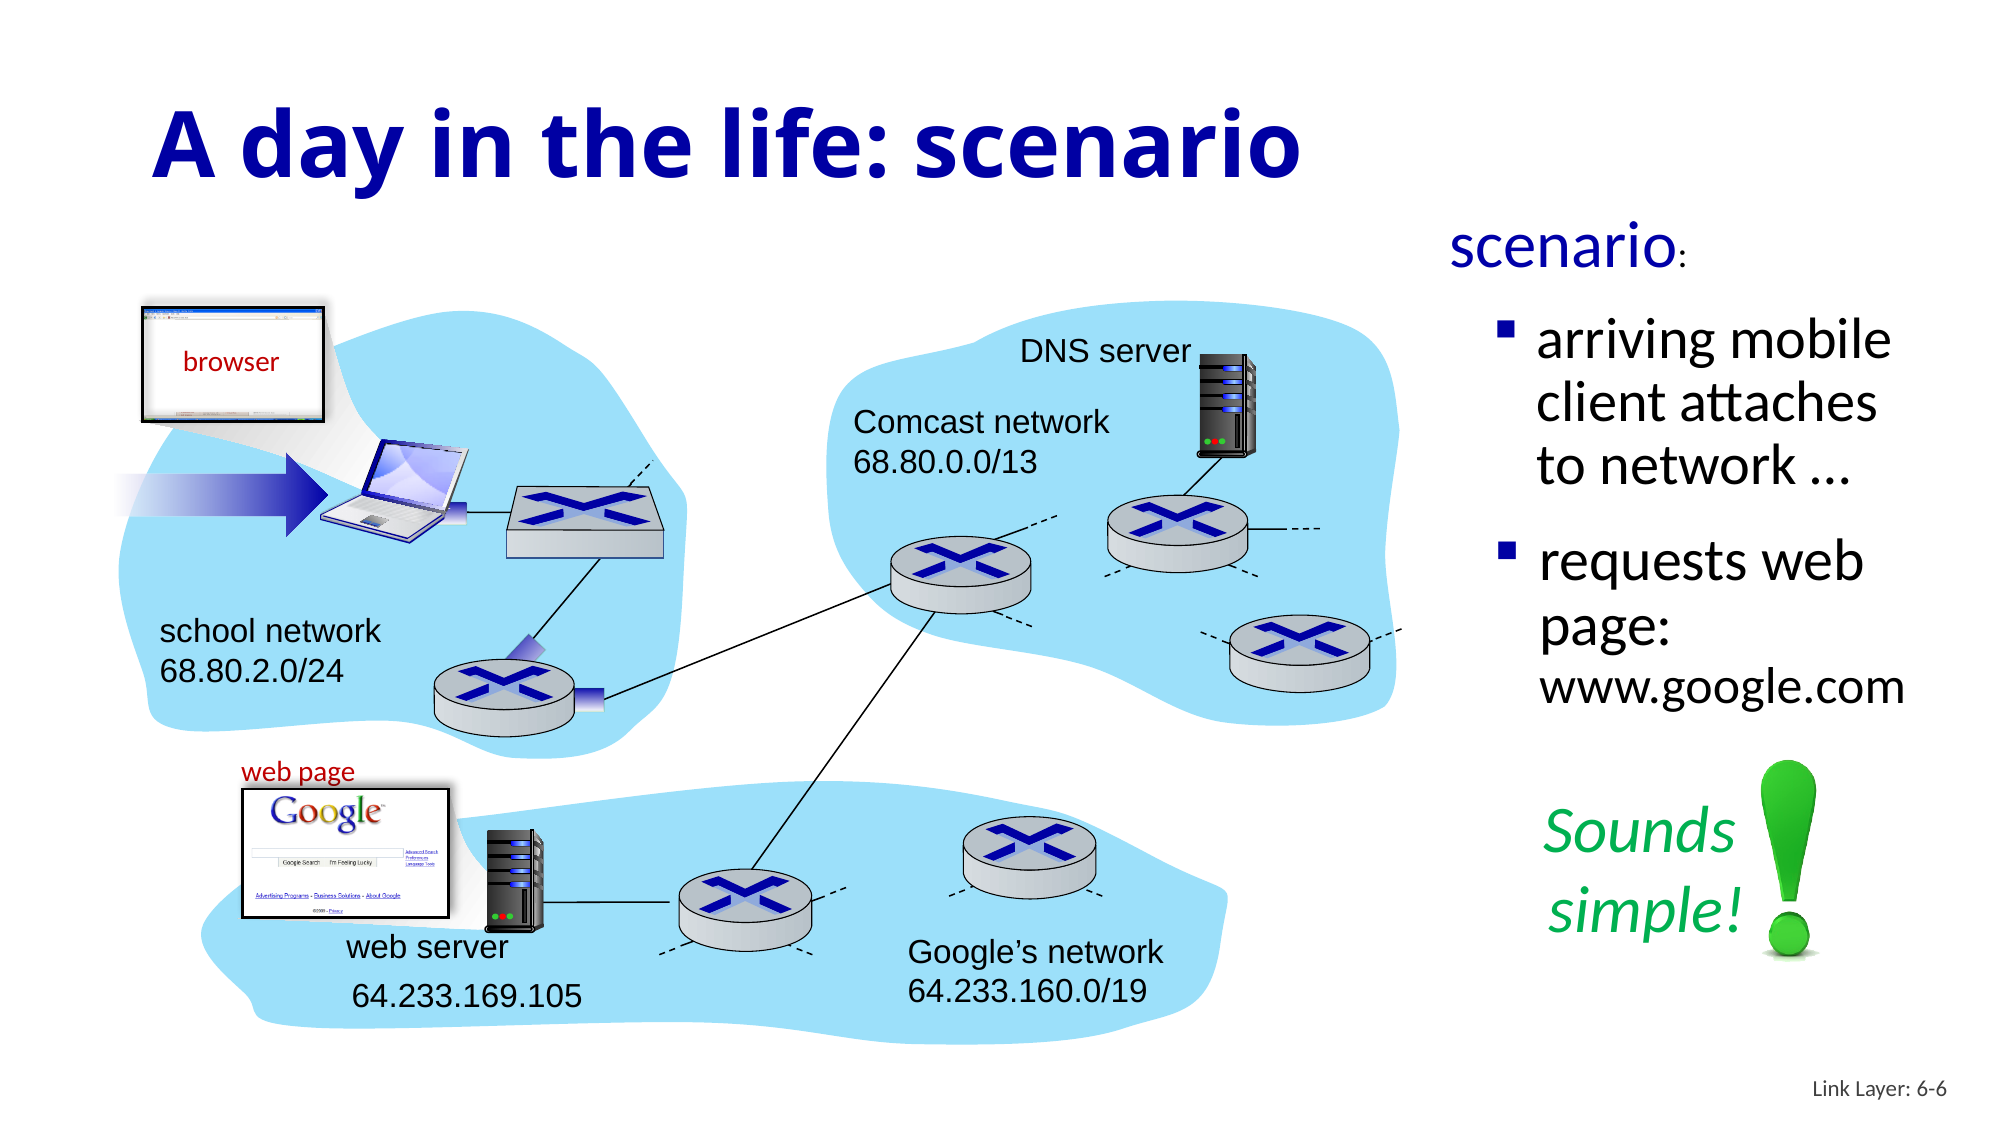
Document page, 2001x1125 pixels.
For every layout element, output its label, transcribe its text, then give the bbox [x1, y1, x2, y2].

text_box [679, 869, 812, 952]
text_box [118, 310, 688, 759]
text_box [1200, 631, 1229, 651]
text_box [966, 601, 1032, 627]
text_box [1096, 877, 1103, 897]
text_box [111, 472, 319, 539]
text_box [319, 439, 470, 547]
text_box web server [331, 930, 525, 973]
text_box school network 68.80.2.0/24 [144, 601, 406, 697]
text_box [1197, 354, 1257, 458]
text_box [1104, 557, 1153, 577]
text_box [812, 887, 846, 907]
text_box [1107, 495, 1248, 573]
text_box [506, 486, 664, 559]
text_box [763, 935, 813, 955]
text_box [659, 935, 708, 955]
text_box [434, 659, 575, 737]
text_box scenario: [1434, 193, 1703, 289]
text_box [201, 781, 1228, 1045]
text_box [826, 300, 1400, 726]
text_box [963, 816, 1096, 900]
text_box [1370, 628, 1402, 654]
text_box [949, 877, 963, 897]
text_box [225, 745, 490, 930]
text_box Google’s network 64.233.160.0/19 [892, 922, 1189, 1017]
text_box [1524, 730, 1923, 995]
text_box [575, 688, 605, 712]
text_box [485, 829, 544, 933]
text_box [1229, 615, 1370, 693]
text_box [506, 634, 546, 659]
text_box DNS server [1004, 321, 1207, 417]
slide_number Link Layer: 6-6 [1512, 1056, 1963, 1117]
title A day in the life: scenario [137, 74, 1863, 221]
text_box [890, 536, 1031, 614]
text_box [991, 515, 1057, 541]
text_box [139, 307, 381, 491]
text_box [1248, 524, 1320, 534]
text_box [1209, 557, 1258, 577]
text_box Comcast network 68.80.0.0/13 [838, 392, 1135, 488]
text_box 64.233.169.105 [336, 966, 598, 1022]
text_box requests web page: www.google.com [1456, 521, 1929, 738]
text_box arriving mobile client attaches to network … [1456, 300, 1929, 517]
